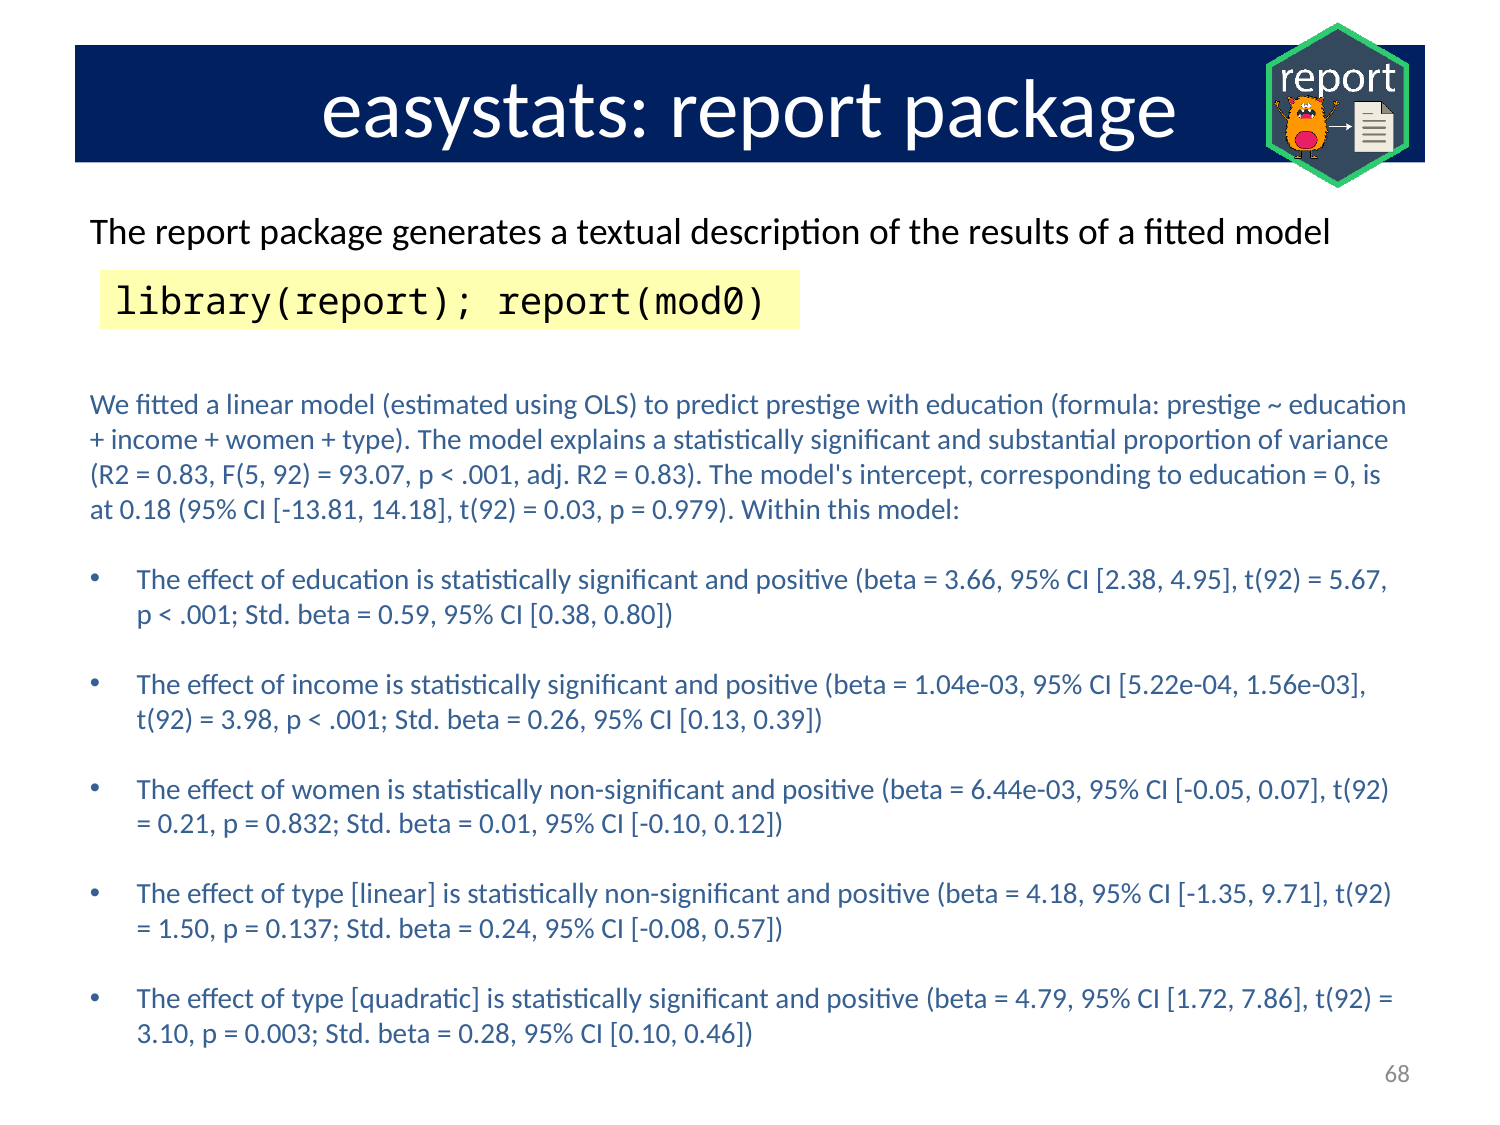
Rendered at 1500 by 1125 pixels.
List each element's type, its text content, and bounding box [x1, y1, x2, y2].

text_box library(report); report(mod0) [99, 269, 800, 330]
title easystats: report package [1414, 45, 1425, 163]
picture [1265, 22, 1409, 188]
title easystats: report package [75, 45, 1260, 163]
text_box The report package generates a textual description of the results of a fitted model [74, 199, 1425, 260]
text_box We fitted a linear model (estimated using OLS) to predict prestige with education (formula: prestige ~ education + income + women + type). The model explains a statistically significant and substantial proportion of variance (R2 = 0.83, F(5, 92) = 93.07, p < .001, adj. R2 = 0.83). The model's intercept, corresponding to education = 0, is at 0.18 (95% CI [-13.81, 14.18], t(92) = 0.03, p = 0.979). Within this model: The effect of education is statistically significant and positive (beta = 3.66, 95% CI [2.38, 4.95], t(92) = 5.67, p < .001; Std. beta = 0.59, 95% CI [0.38, 0.80]) The effect of income is statistically significant and positive (beta = 1.04e-03, 95% CI [5.22e-04, 1.56e-03], t(92) = 3.98, p < .001; Std. beta = 0.26, 95% CI [0.13, 0.39]) The effect of women is statistically non-significant and positive (beta = 6.44e-03, 95% CI [-0.05, 0.07], t(92) = 0.21, p = 0.832; Std. beta = 0.01, 95% CI [-0.10, 0.12]) The effect of type [linear] is statistically non-significant and positive (beta = 4.18, 95% CI [-1.35, 9.71], t(92) = 1.50, p = 0.137; Std. beta = 0.24, 95% CI [-0.08, 0.57]) The effect of type [quadratic] is statistically significant and positive (beta = 4.79, 95% CI [1.72, 7.86], t(92) = 3.10, p = 0.003; Std. beta = 0.28, 95% CI [0.10, 0.46]) [74, 377, 1425, 1057]
slide_number 68 [1074, 1057, 1425, 1103]
